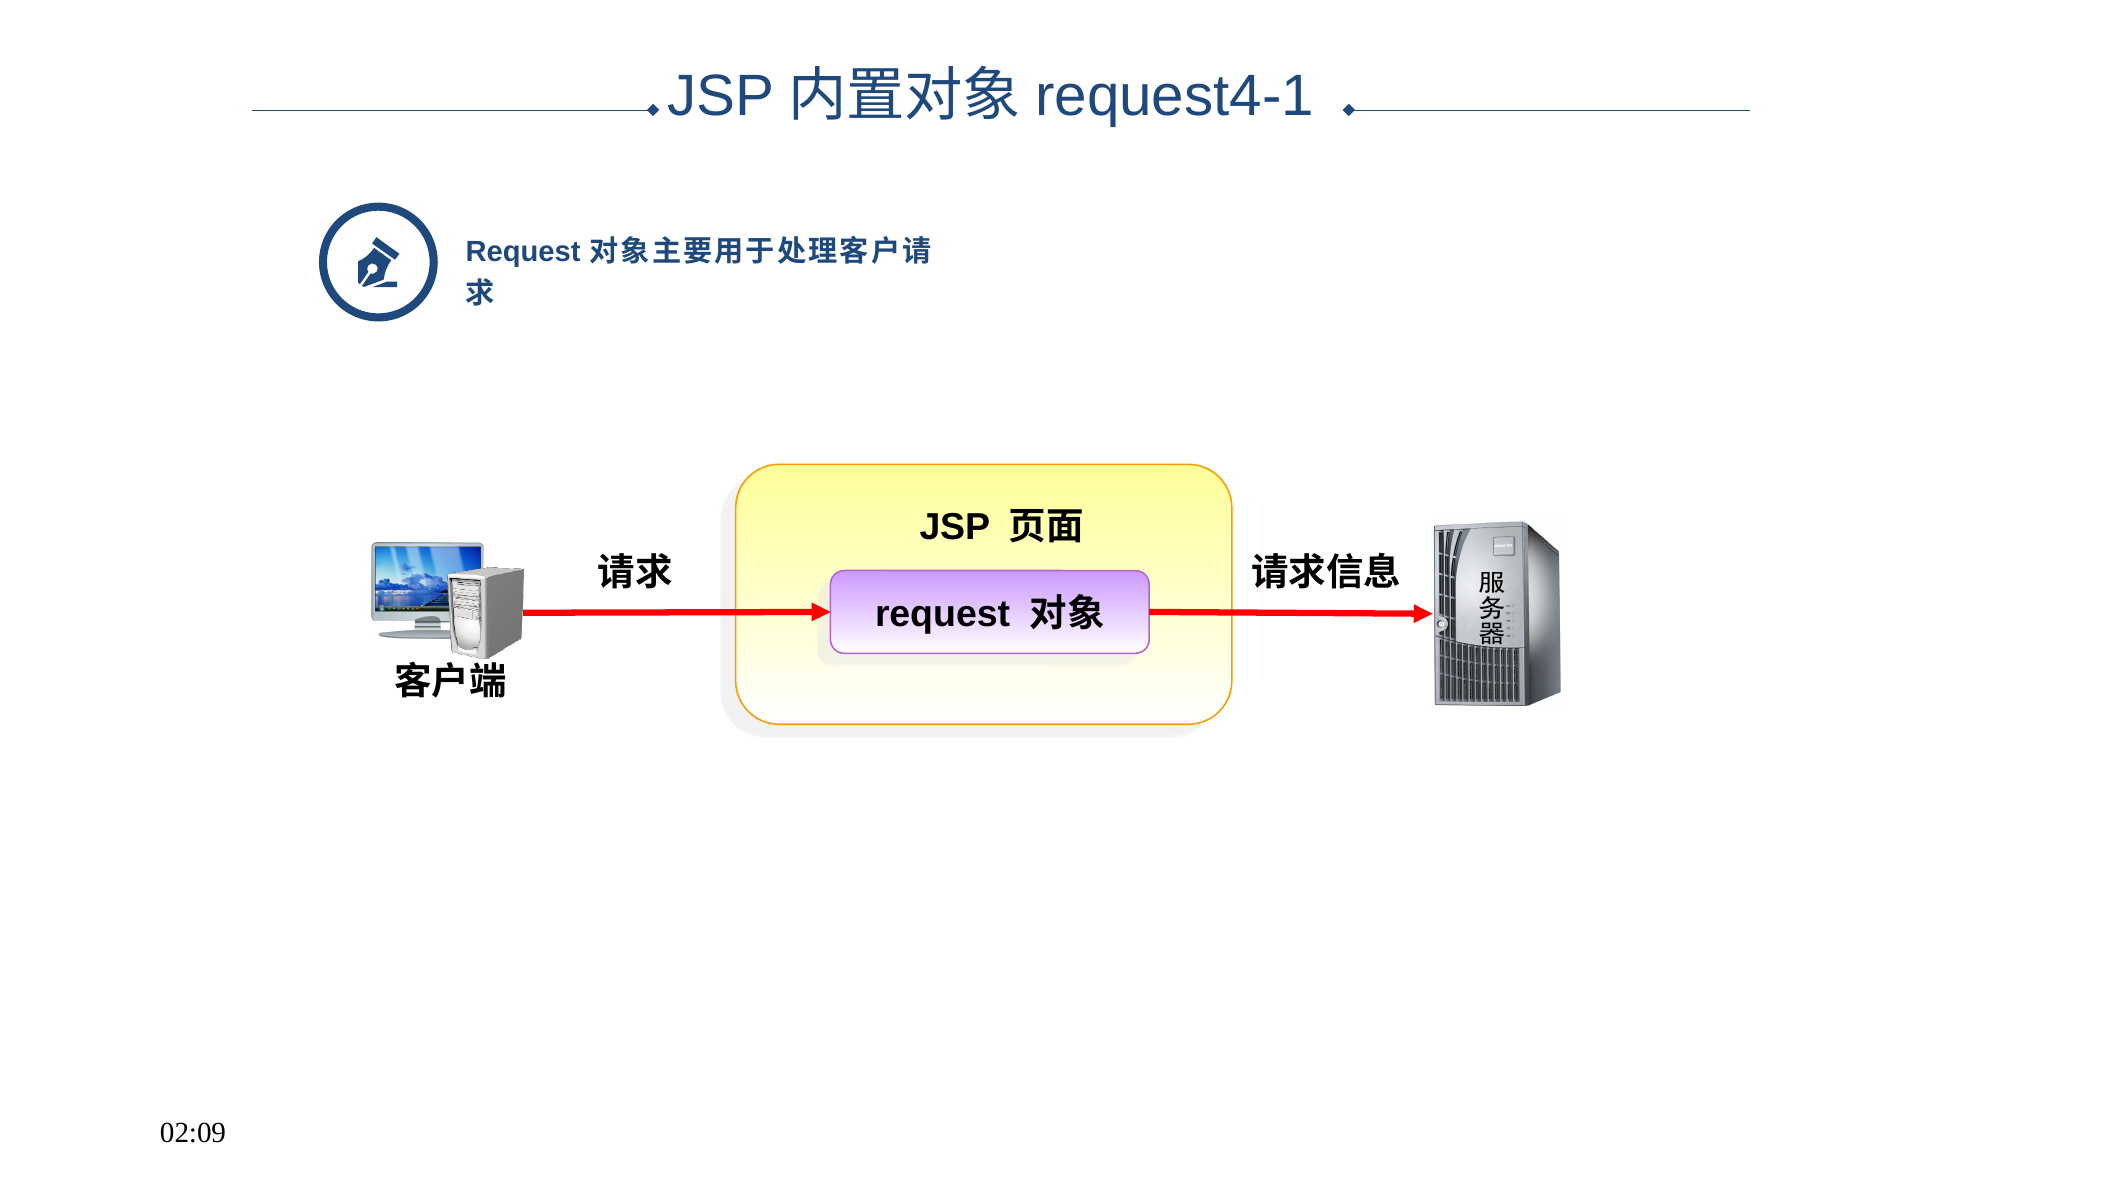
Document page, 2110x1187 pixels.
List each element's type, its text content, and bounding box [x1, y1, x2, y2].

text_box 请求 [558, 540, 713, 601]
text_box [1432, 519, 1563, 808]
slide_number [145, 1099, 620, 1163]
text_box [358, 237, 400, 288]
text_box JSP内置对象request4-1 [523, 61, 1443, 132]
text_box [371, 542, 524, 710]
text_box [735, 464, 1232, 725]
text_box 请求信息 [1232, 540, 1421, 601]
text_box Request对象主要用于处理客户请求 [450, 218, 947, 275]
text_box [317, 201, 439, 323]
